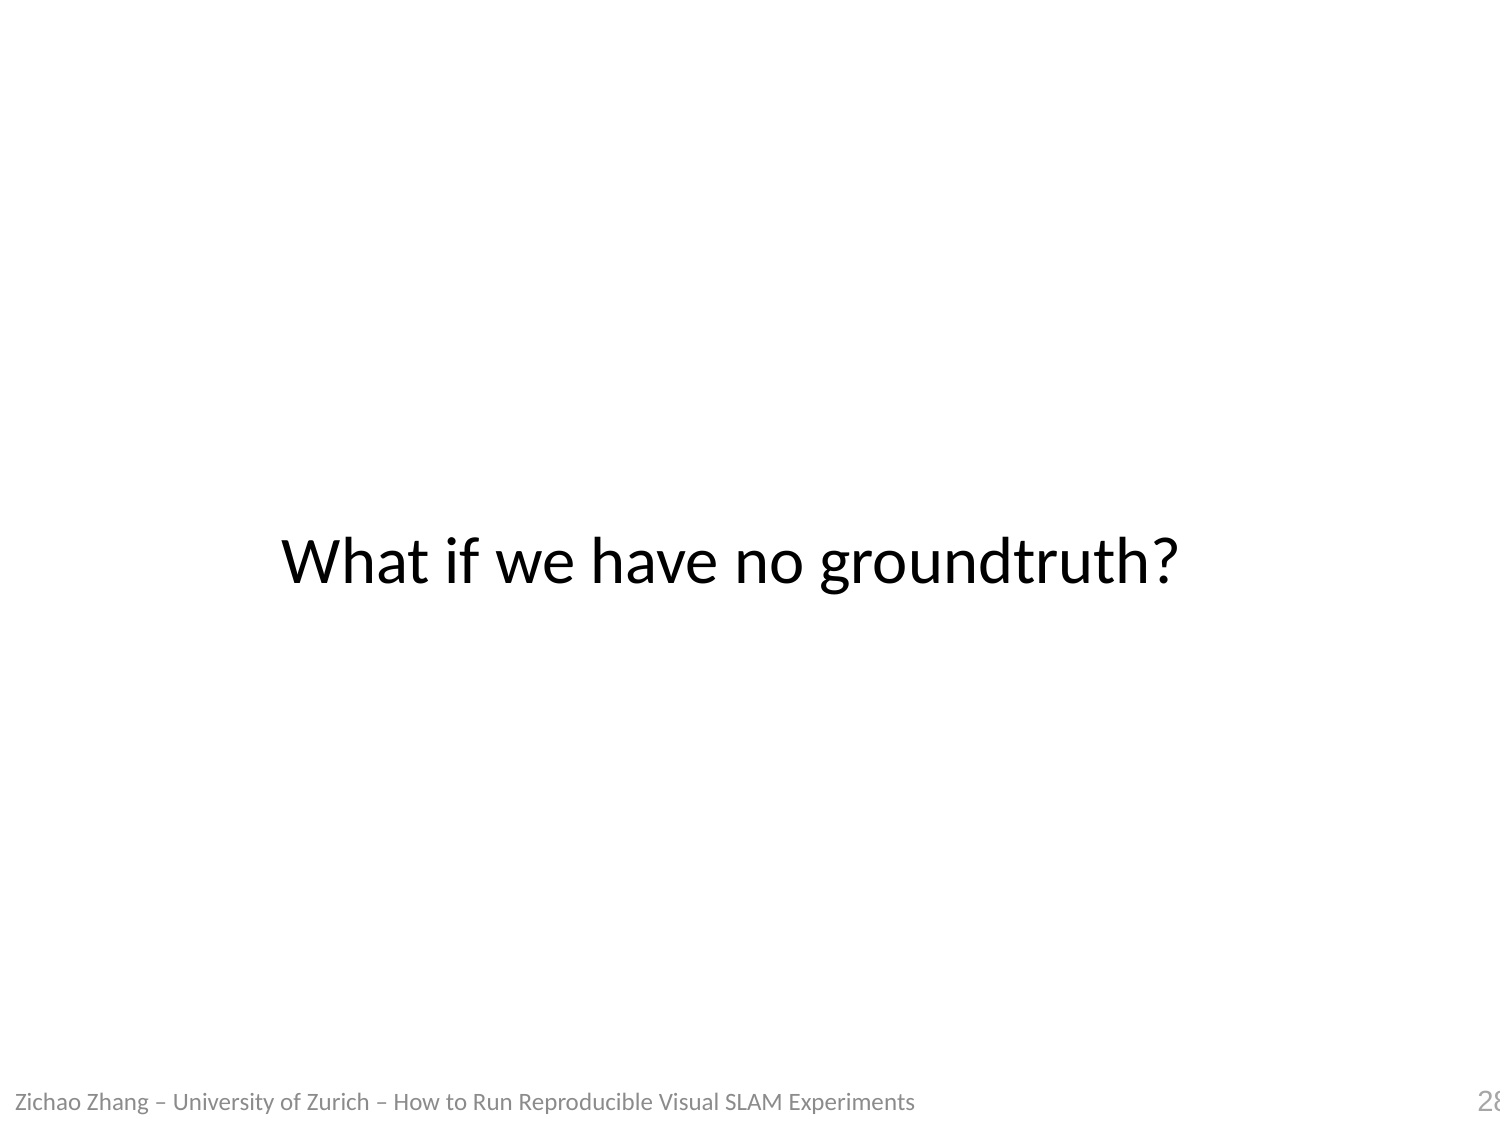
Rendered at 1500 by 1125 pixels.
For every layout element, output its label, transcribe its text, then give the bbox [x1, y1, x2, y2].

list What if we have no groundtruth? [267, 509, 1233, 616]
footer Zichao Zhang – University of Zurich – How to Run Reproducible Visual SLAM Experiments [0, 1076, 934, 1125]
